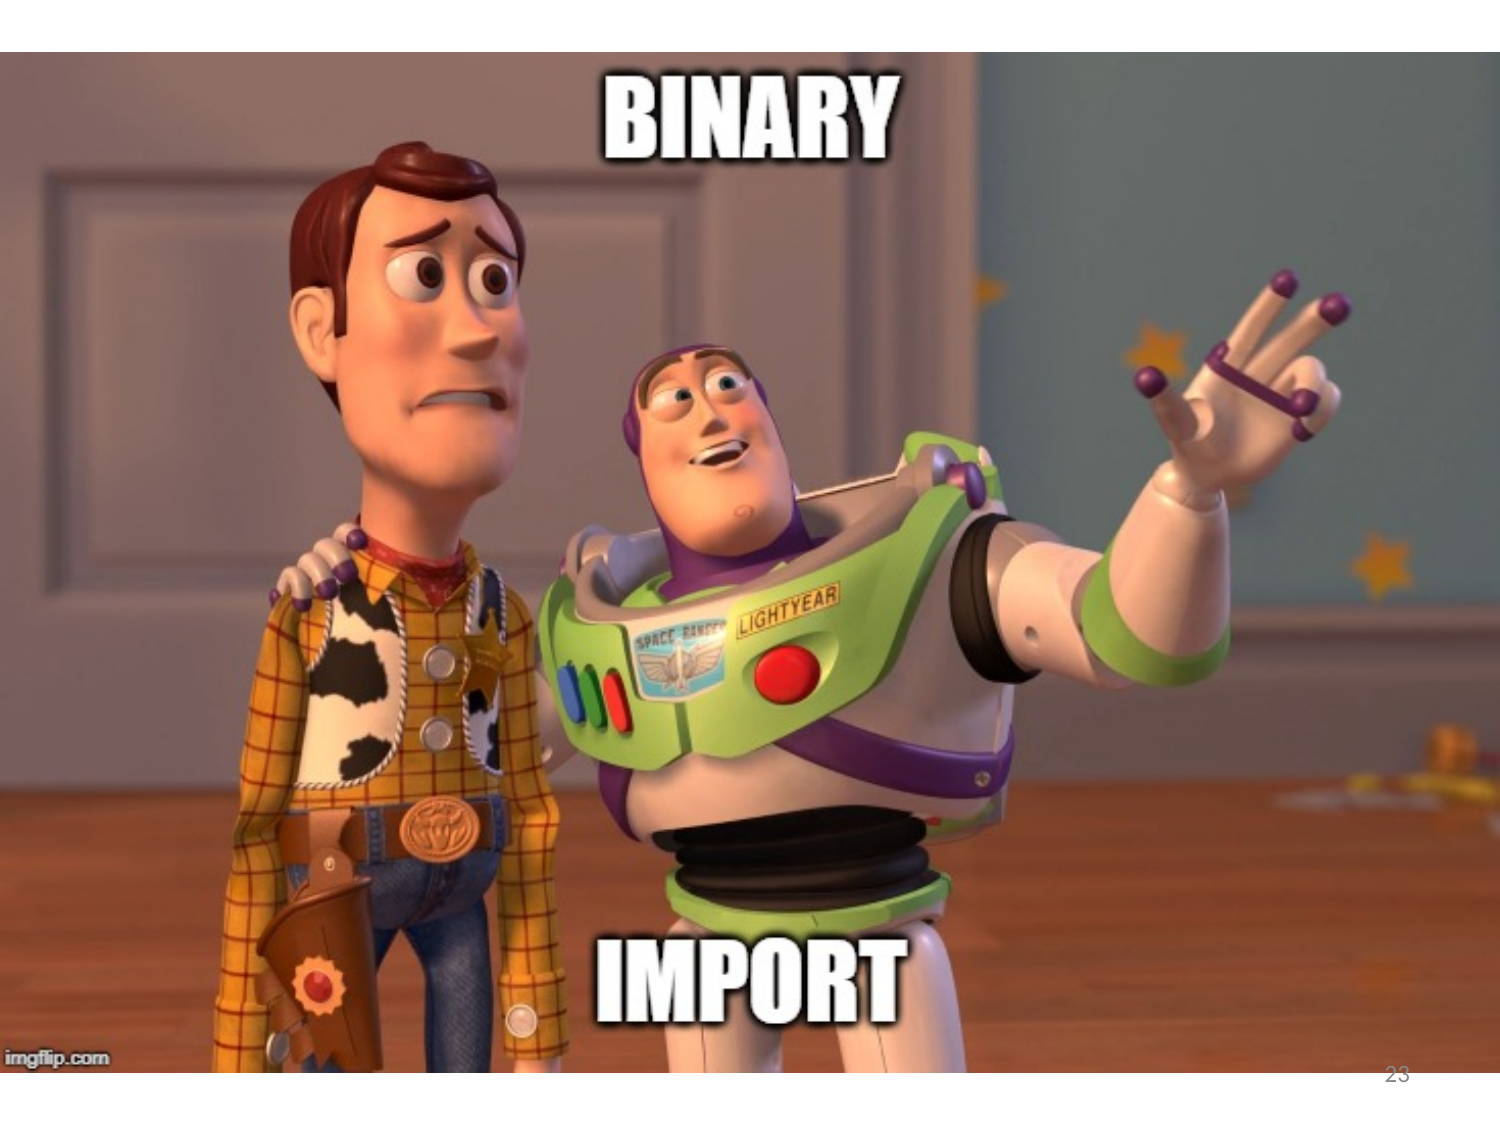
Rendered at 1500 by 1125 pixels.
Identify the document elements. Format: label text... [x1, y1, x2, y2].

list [0, 51, 1500, 1073]
slide_number 23 [1074, 1079, 1425, 1103]
